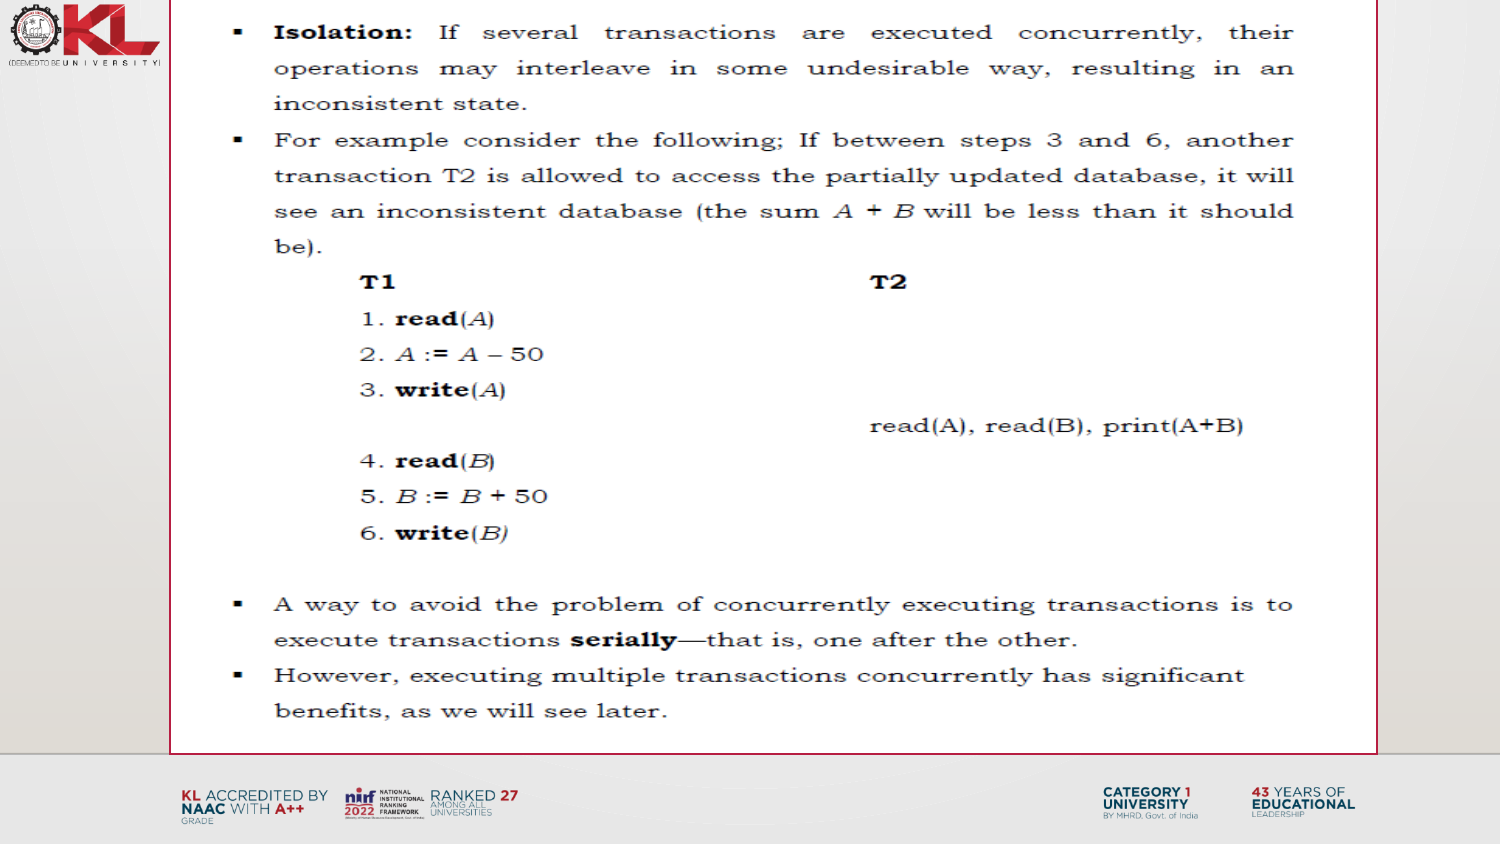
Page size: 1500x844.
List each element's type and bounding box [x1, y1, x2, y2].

picture [171, 0, 1376, 753]
picture [1085, 784, 1360, 826]
picture [9, 4, 160, 66]
picture [178, 784, 537, 828]
